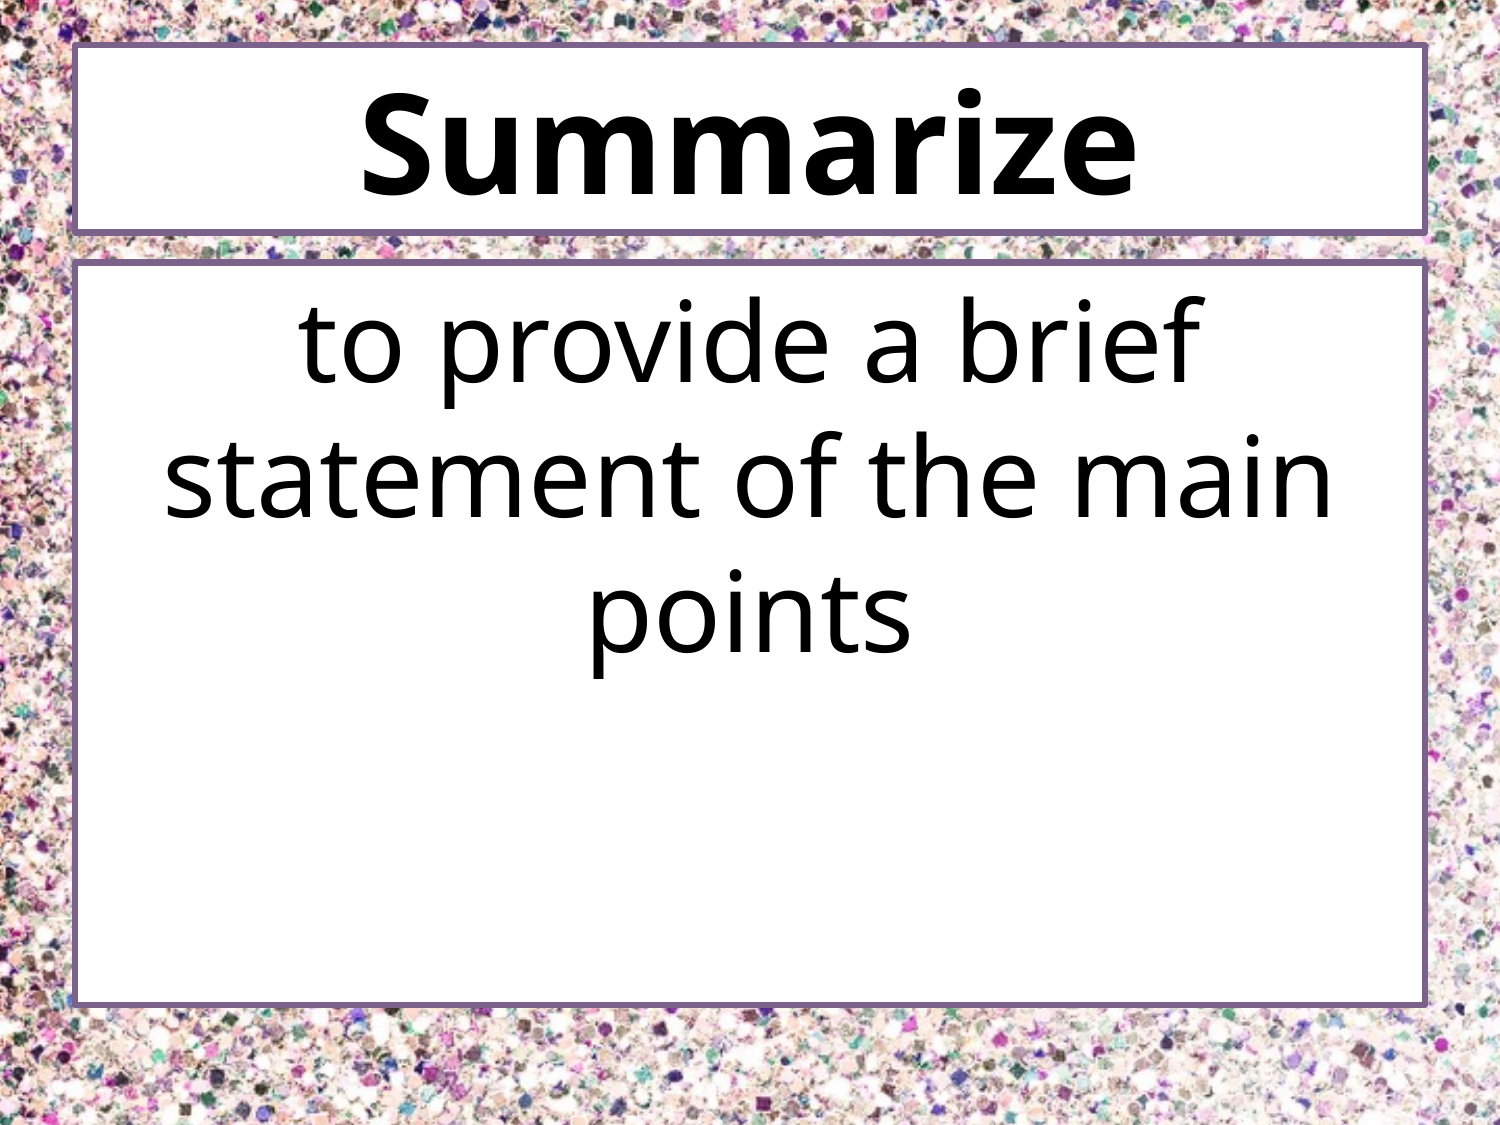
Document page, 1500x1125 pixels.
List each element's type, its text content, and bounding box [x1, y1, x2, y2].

title Summarize [72, 42, 1428, 236]
list to provide a brief statement of the main points [72, 259, 1428, 1008]
picture [0, 0, 1500, 1125]
